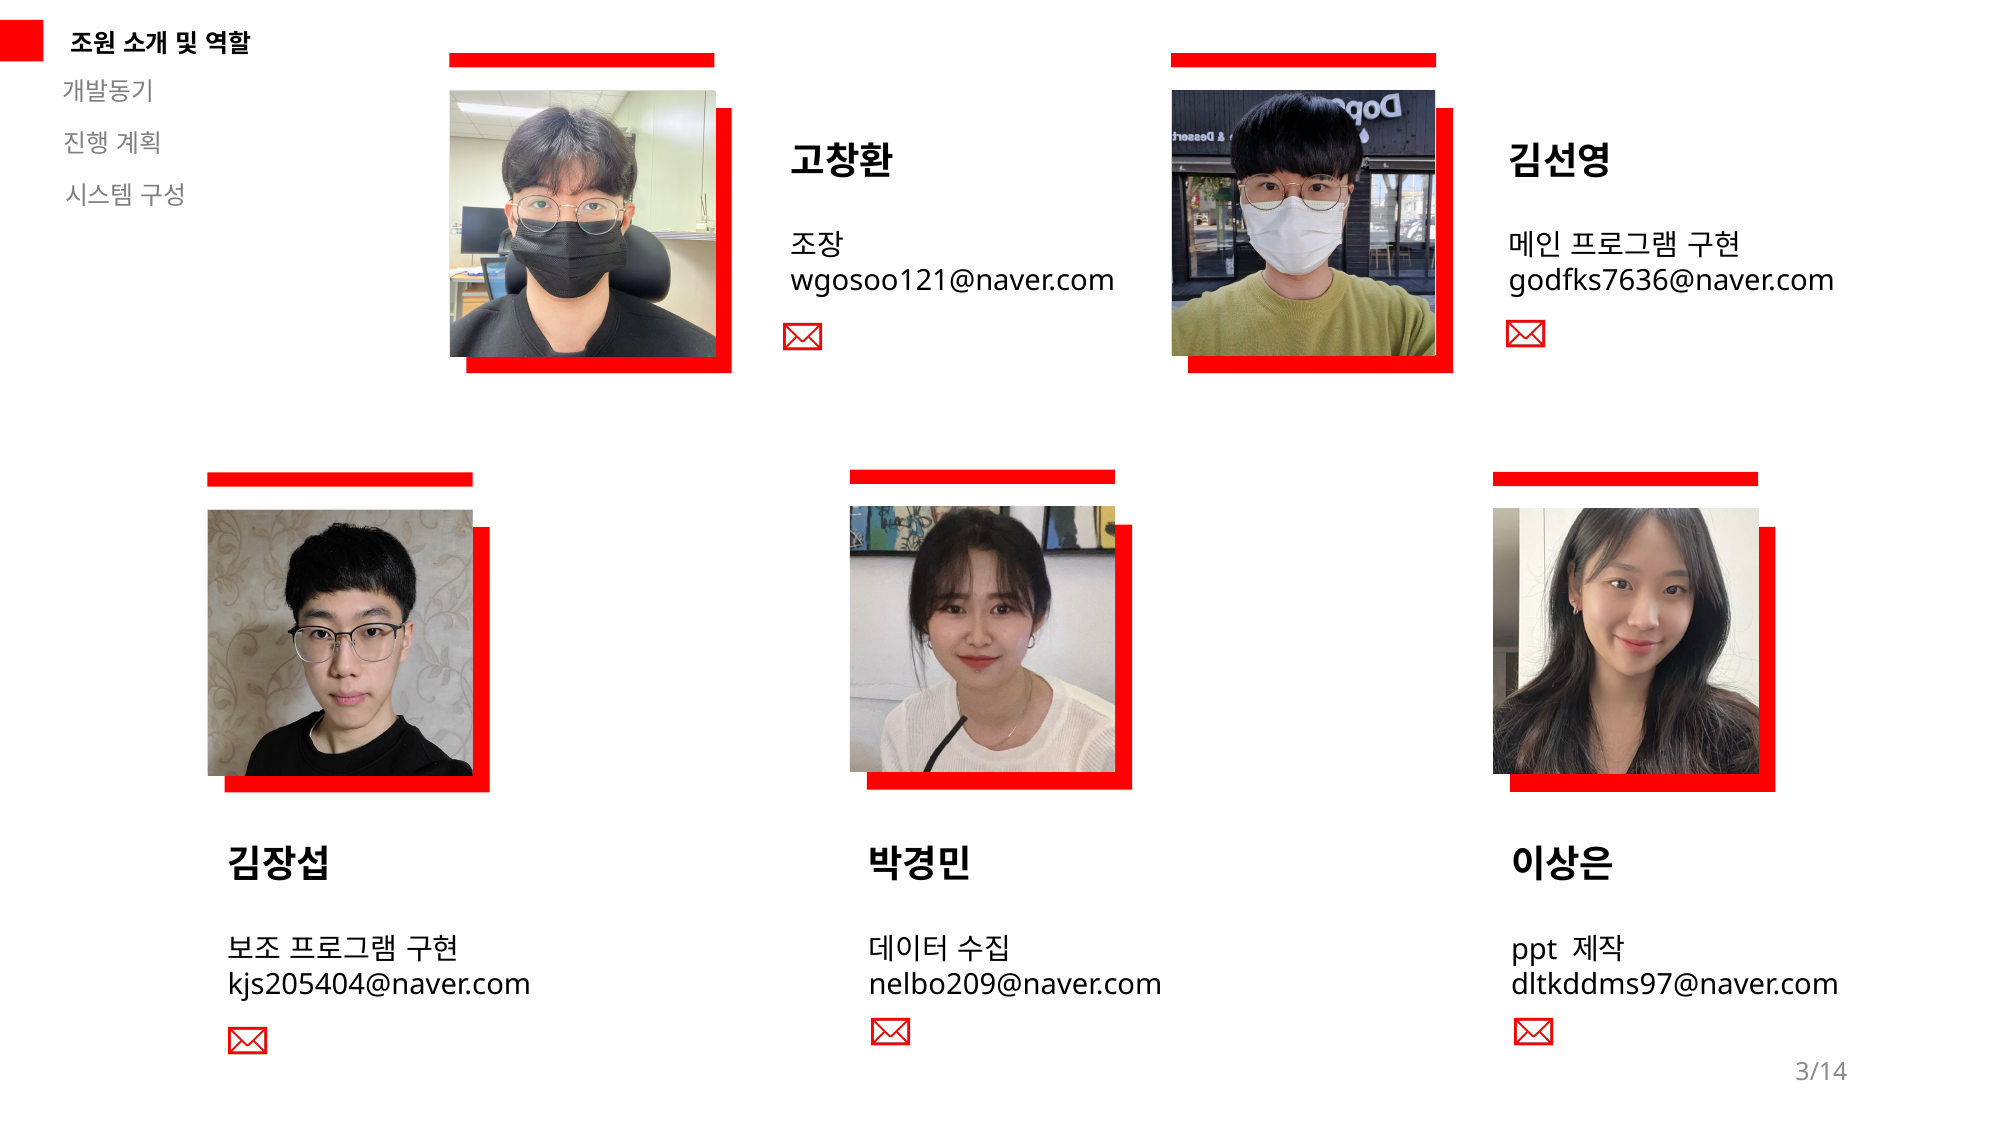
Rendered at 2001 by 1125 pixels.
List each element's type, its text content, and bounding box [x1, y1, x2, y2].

text_box [0, 19, 43, 62]
picture [1501, 310, 1549, 357]
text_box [849, 469, 1133, 790]
picture [1493, 508, 1759, 774]
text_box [43, 19, 279, 219]
picture [1171, 89, 1438, 356]
picture [849, 506, 1115, 772]
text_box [1492, 471, 1776, 793]
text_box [1170, 52, 1454, 374]
picture [450, 91, 716, 357]
picture [224, 1017, 271, 1064]
picture [1510, 1008, 1557, 1055]
picture [207, 510, 473, 776]
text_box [449, 52, 732, 374]
picture [867, 1008, 914, 1055]
text_box 고창환 조장 wgosoo121@naver.com [775, 129, 1131, 349]
text_box 김장섭 보조 프로그램 구현 kjs205404@naver.com [212, 832, 547, 1053]
slide_number 3/14 [1412, 1042, 1863, 1103]
text_box 김선영 메인 프로그램 구현 godfks7636@naver.com [1493, 129, 1851, 349]
picture [779, 313, 826, 360]
text_box 박경민 데이터 수집 nelbo209@naver.com [853, 832, 1178, 1053]
text_box 이상은 ppt 제작 dltkddms97@naver.com [1496, 832, 1855, 1042]
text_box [207, 472, 490, 793]
